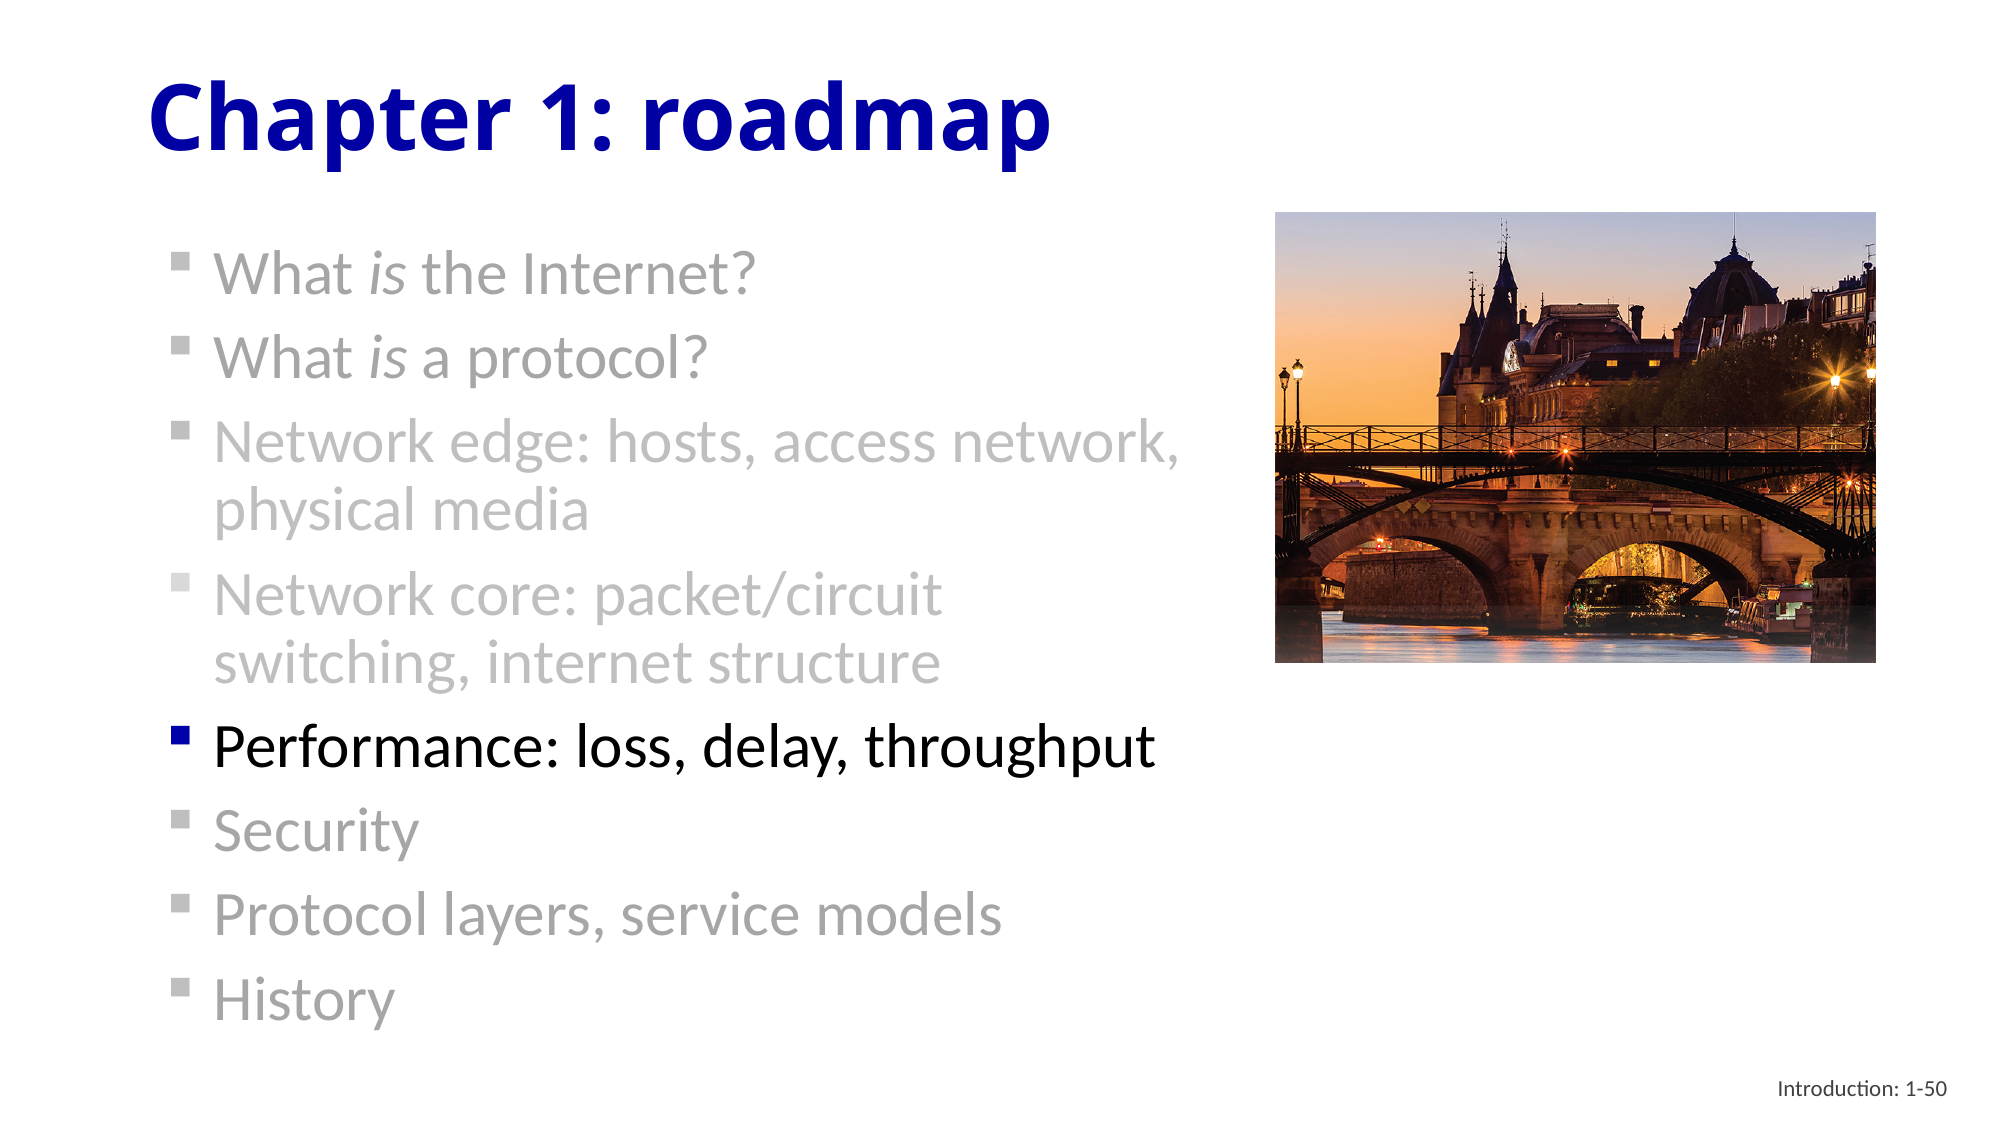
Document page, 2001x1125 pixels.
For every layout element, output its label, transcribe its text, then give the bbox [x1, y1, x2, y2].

title Chapter 1: roadmap [131, 47, 1856, 195]
picture [1275, 212, 1876, 663]
list What is the Internet? What is a protocol? Network edge: hosts, access network, physical media Network core: packet/circuit switching, internet structure Performance: loss, delay, throughput Security Protocol layers, service models History [131, 231, 1217, 1057]
slide_number Introduction: 1-50 [1512, 1056, 1963, 1117]
